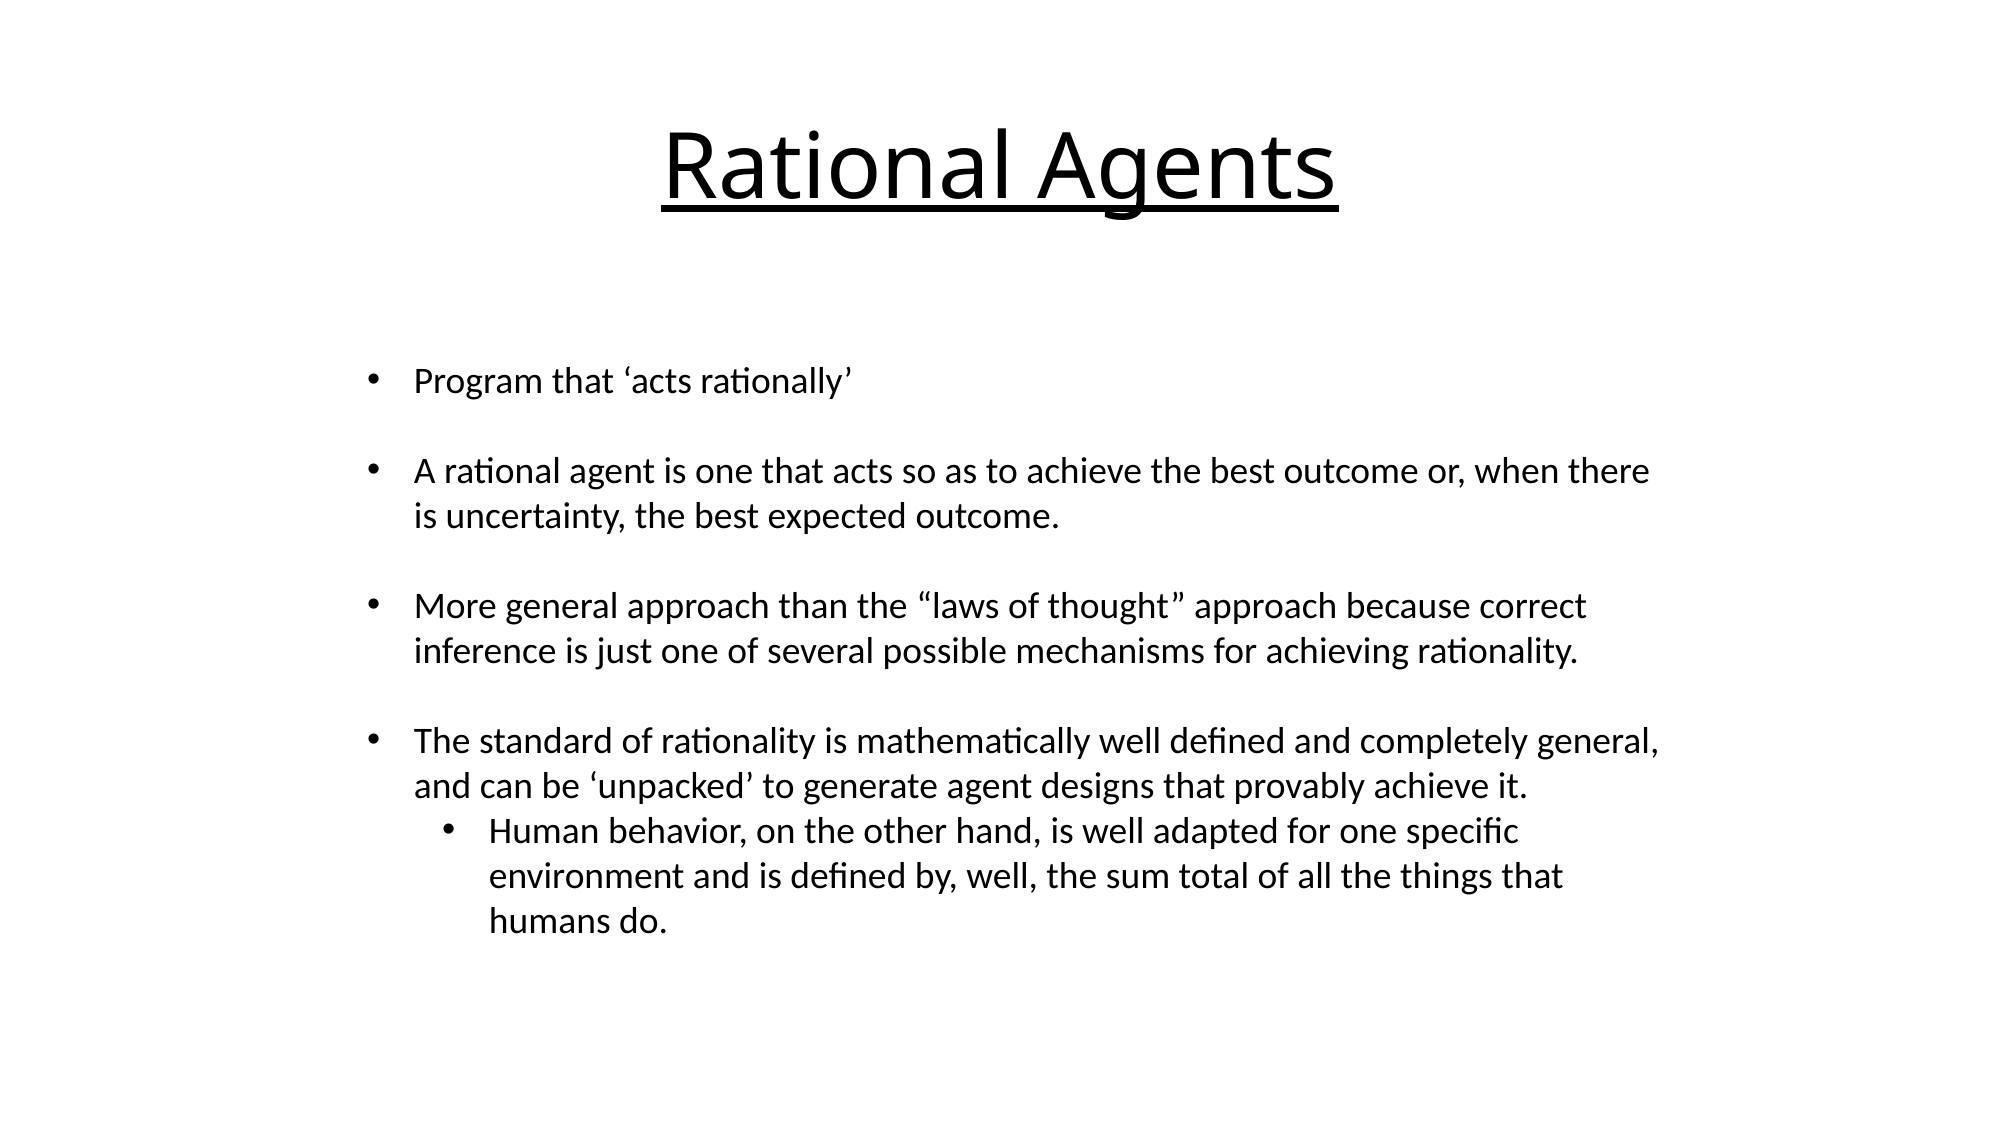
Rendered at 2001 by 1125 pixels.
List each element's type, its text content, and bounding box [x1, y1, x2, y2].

title Rational Agents [137, 59, 1863, 278]
text_box Program that ‘acts rationally’ A rational agent is one that acts so as to achieve the best outcome or, when there is uncertainty, the best expected outcome. More general approach than the “laws of thought” approach because correct inference is just one of several possible mechanisms for achieving rationality. The standard of rationality is mathematically well defined and completely general, and can be ‘unpacked’ to generate agent designs that provably achieve it. Human behavior, on the other hand, is well adapted for one specific environment and is defined by, well, the sum total of all the things that humans do. [352, 348, 1683, 949]
